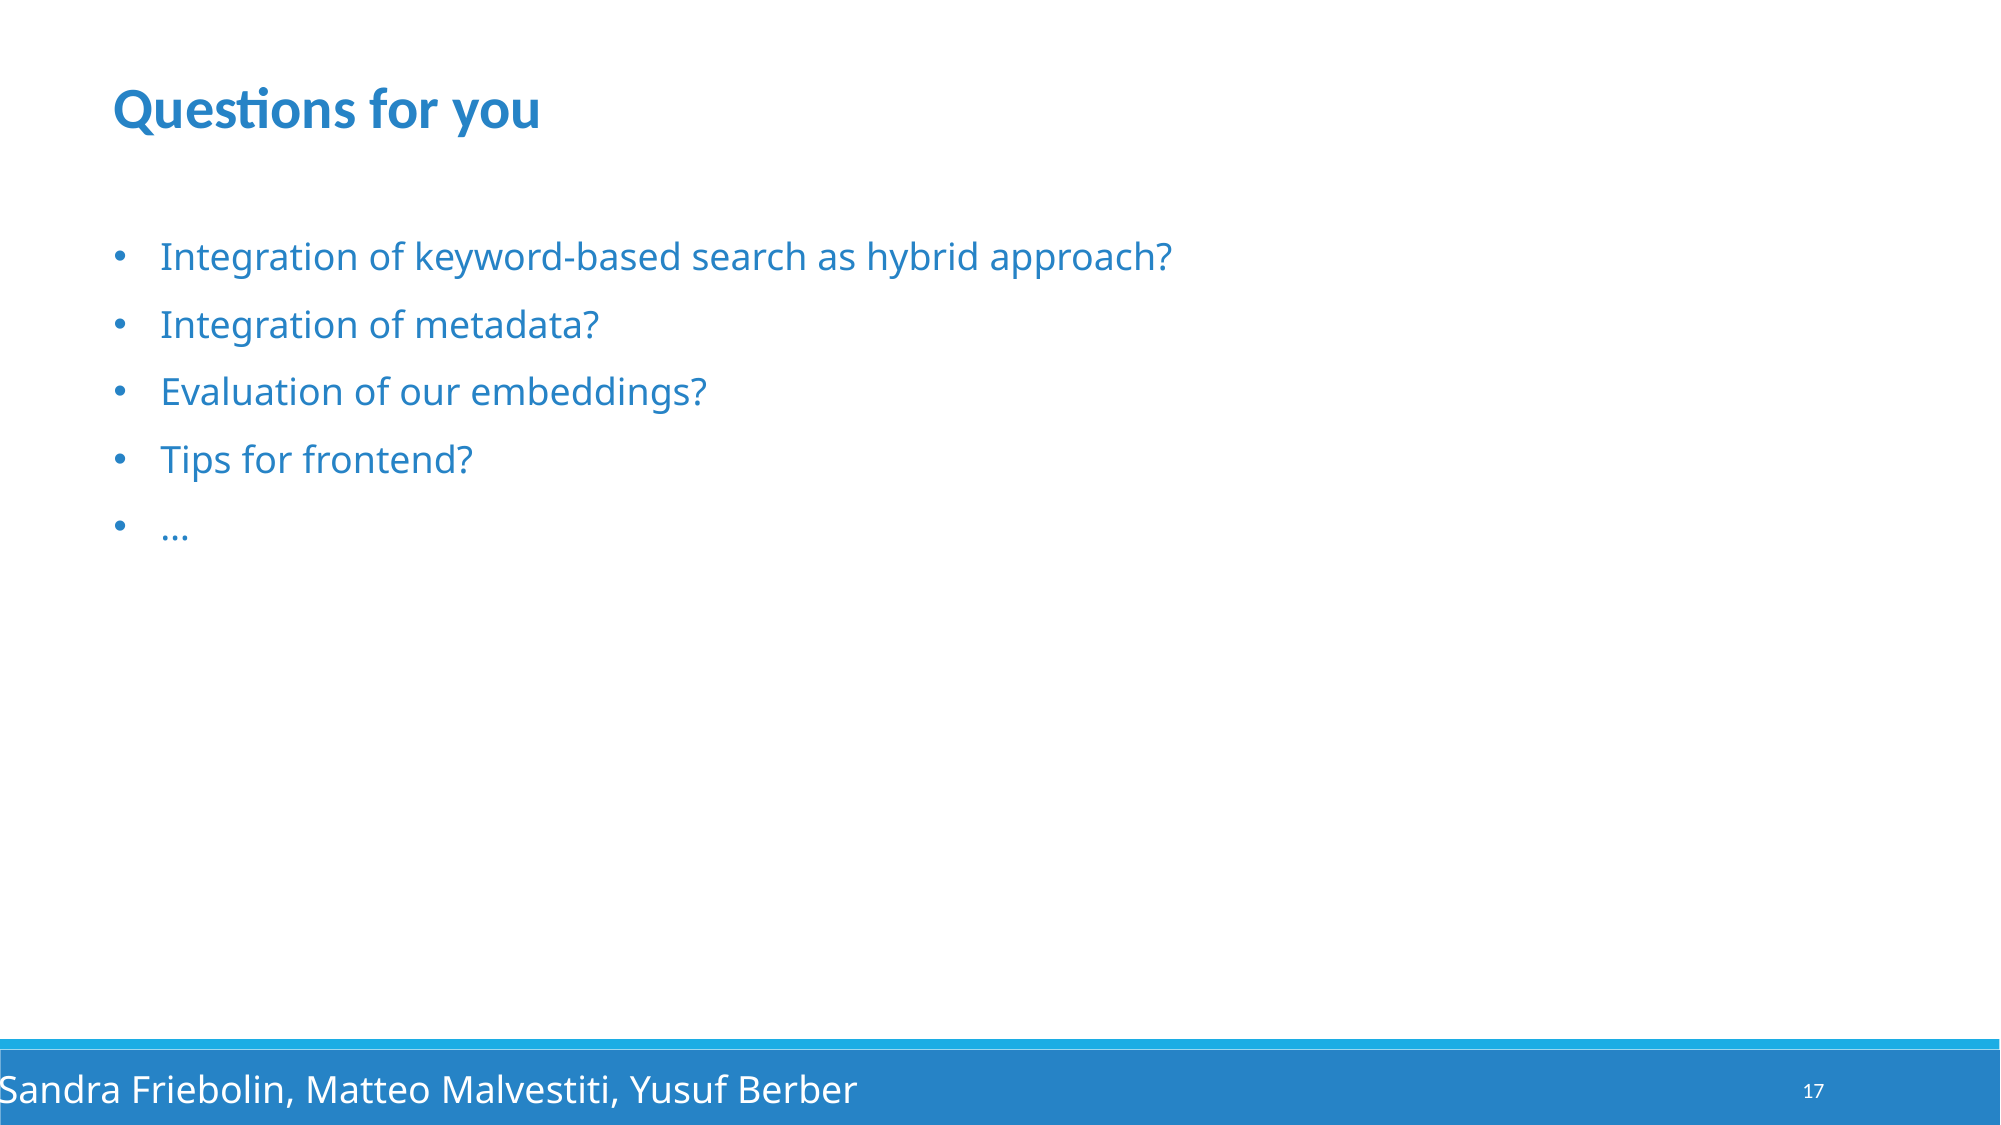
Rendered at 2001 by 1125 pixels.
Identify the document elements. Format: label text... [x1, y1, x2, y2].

text_box Questions for you [98, 62, 1579, 148]
slide_number 17 [1624, 1059, 1840, 1120]
text_box Sandra Friebolin, Matteo Malvestiti, Yusuf Berber [0, 1058, 874, 1119]
text_box Integration of keyword-based search as hybrid approach? Integration of metadata? Evaluation of our embeddings? Tips for frontend? … [98, 203, 1385, 556]
